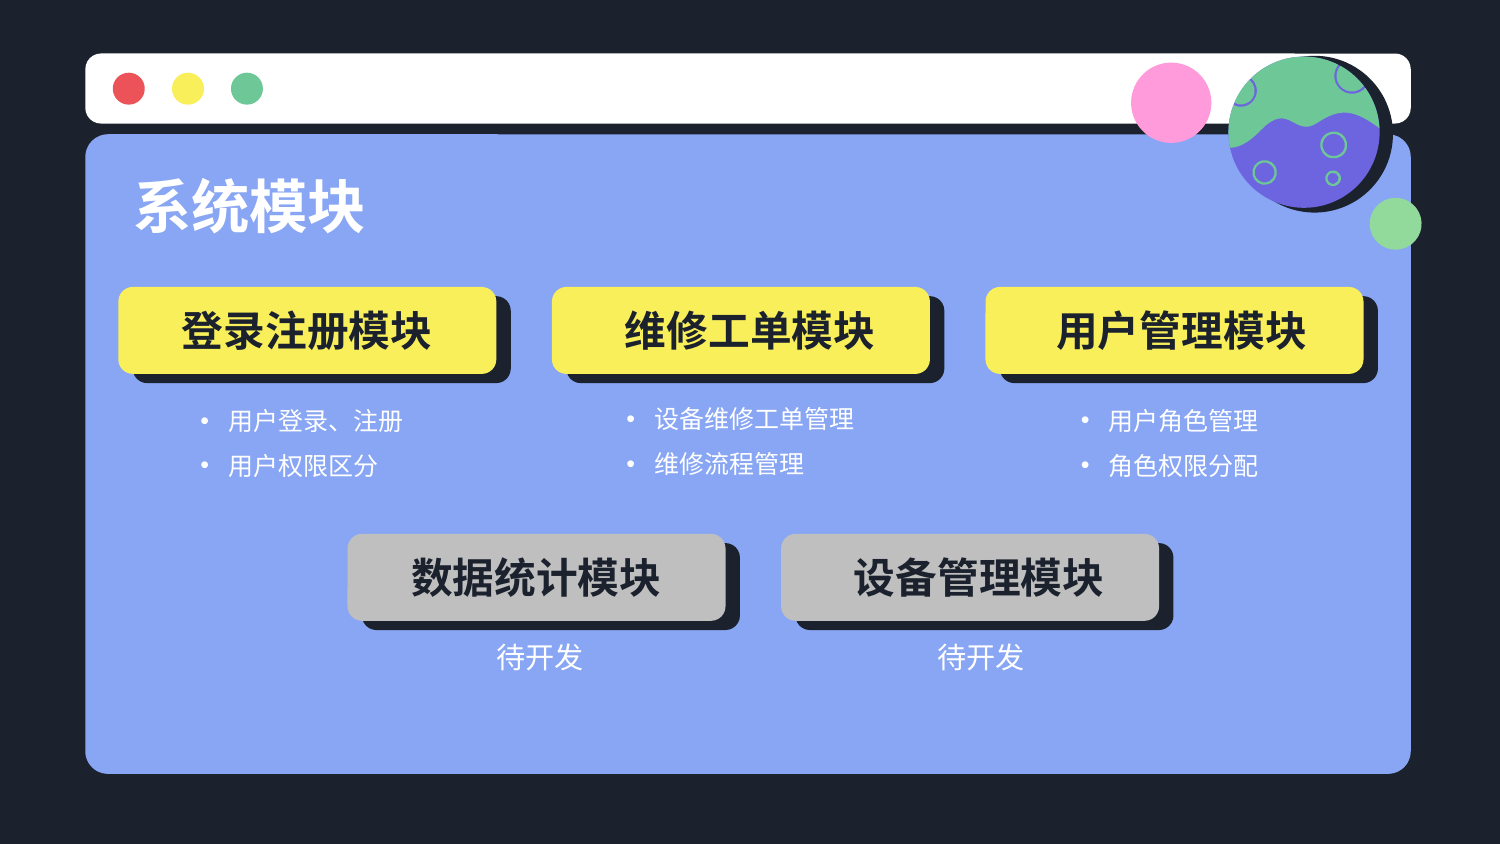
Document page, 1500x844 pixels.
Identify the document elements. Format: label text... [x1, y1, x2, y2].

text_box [774, 531, 1173, 639]
subtitle 待开发 [381, 639, 700, 718]
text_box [780, 533, 1174, 631]
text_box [551, 286, 945, 384]
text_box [985, 286, 1379, 384]
subtitle 用户登录、注册 用户权限区分 [185, 392, 469, 469]
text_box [1315, 287, 1383, 392]
title 系统模块 [118, 158, 1382, 252]
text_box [112, 284, 516, 392]
subtitle 待开发 [821, 639, 1140, 718]
subtitle 设备维修工单管理 维修流程管理 [611, 392, 901, 467]
subtitle 用户角色管理 角色权限分配 [1065, 392, 1315, 469]
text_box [545, 284, 950, 392]
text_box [341, 531, 746, 639]
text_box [1140, 534, 1178, 639]
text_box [347, 533, 741, 631]
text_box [118, 286, 511, 384]
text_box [979, 284, 1378, 392]
